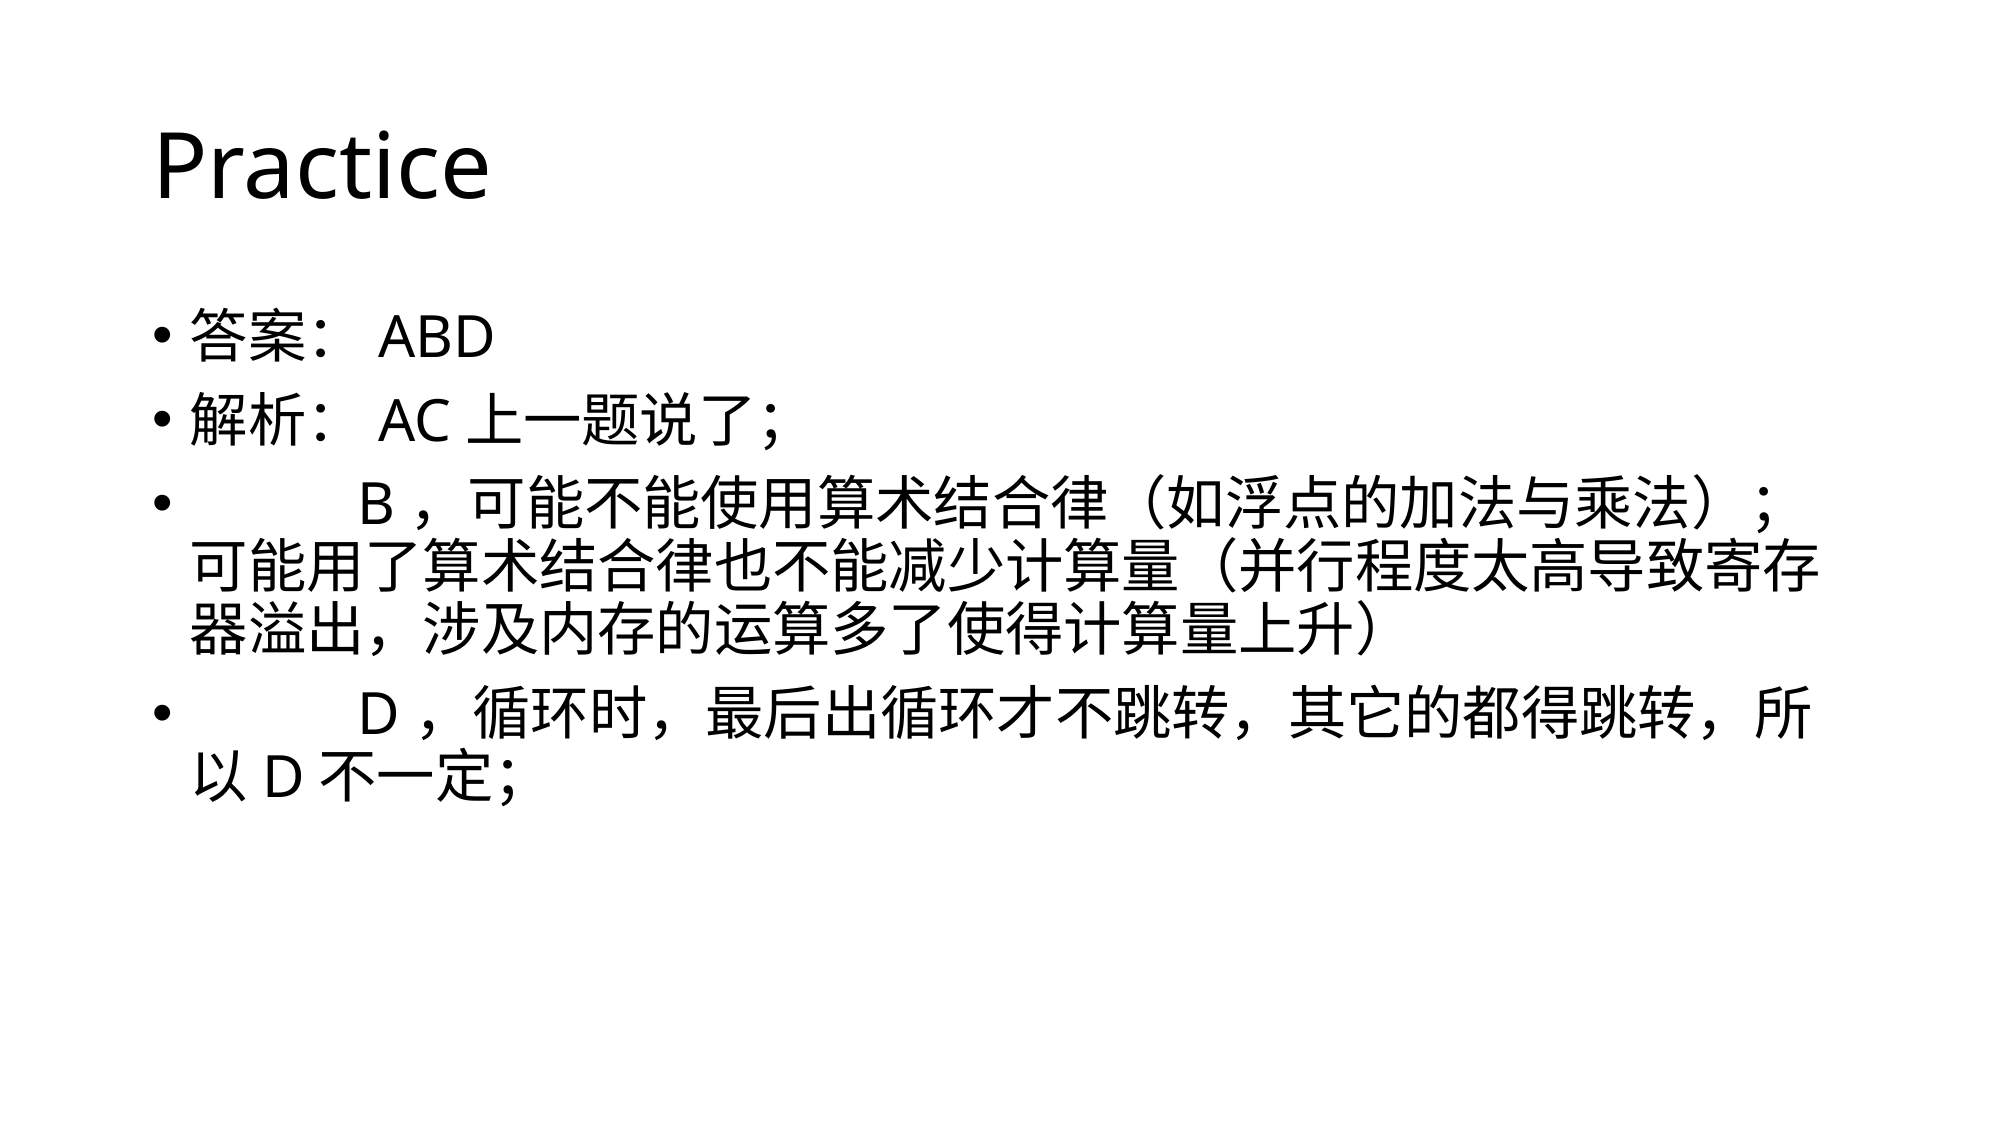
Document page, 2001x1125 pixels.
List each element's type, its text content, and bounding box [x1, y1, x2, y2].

title Practice [137, 59, 1863, 278]
list 答案：ABD 解析：AC上一题说了； B，可能不能使用算术结合律（如浮点的加法与乘法）；可能用了算术结合律也不能减少计算量（并行程度太高导致寄存器溢出，涉及内存的运算多了使得计算量上升） D，循环时，最后出循环才不跳转，其它的都得跳转，所以D不一定； [137, 299, 1863, 1014]
